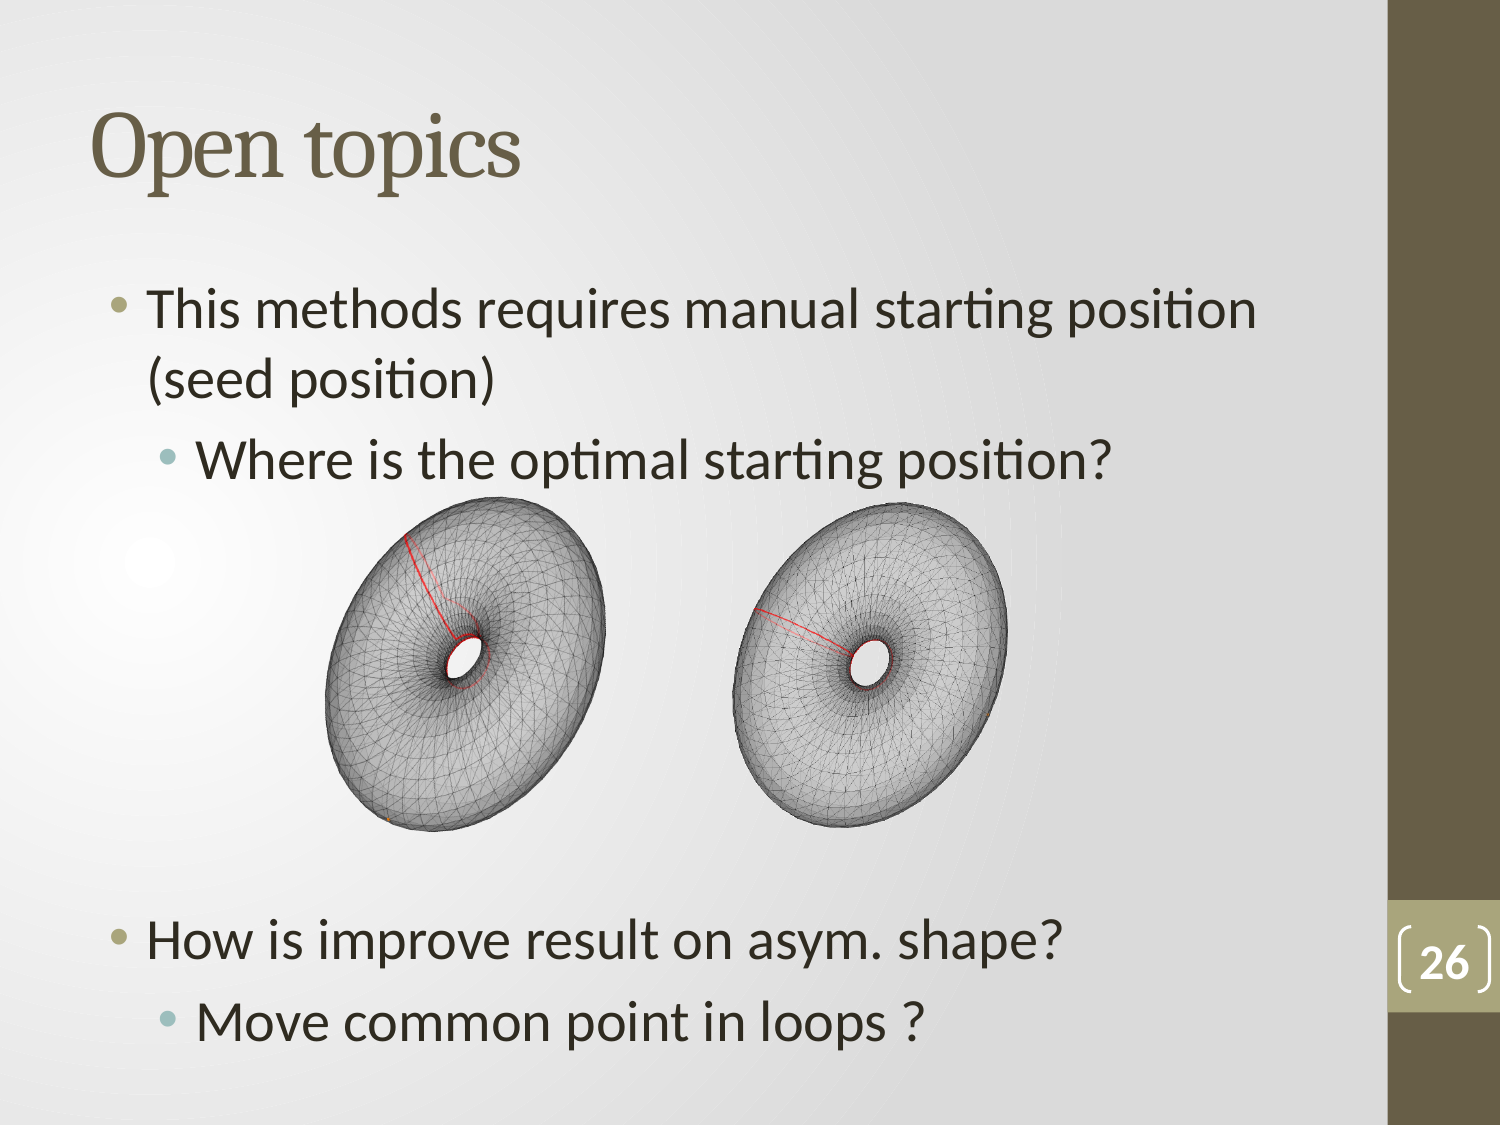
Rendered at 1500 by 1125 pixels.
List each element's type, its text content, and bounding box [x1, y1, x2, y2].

list This methods requires manual starting position (seed position) Where is the optimal starting position? How is improve result on asym. shape? Move common point in loops ? [75, 262, 1325, 1050]
title Open topics [75, 45, 1325, 233]
picture [732, 502, 1009, 829]
picture [274, 471, 656, 857]
slide_number 26 [1397, 925, 1492, 994]
